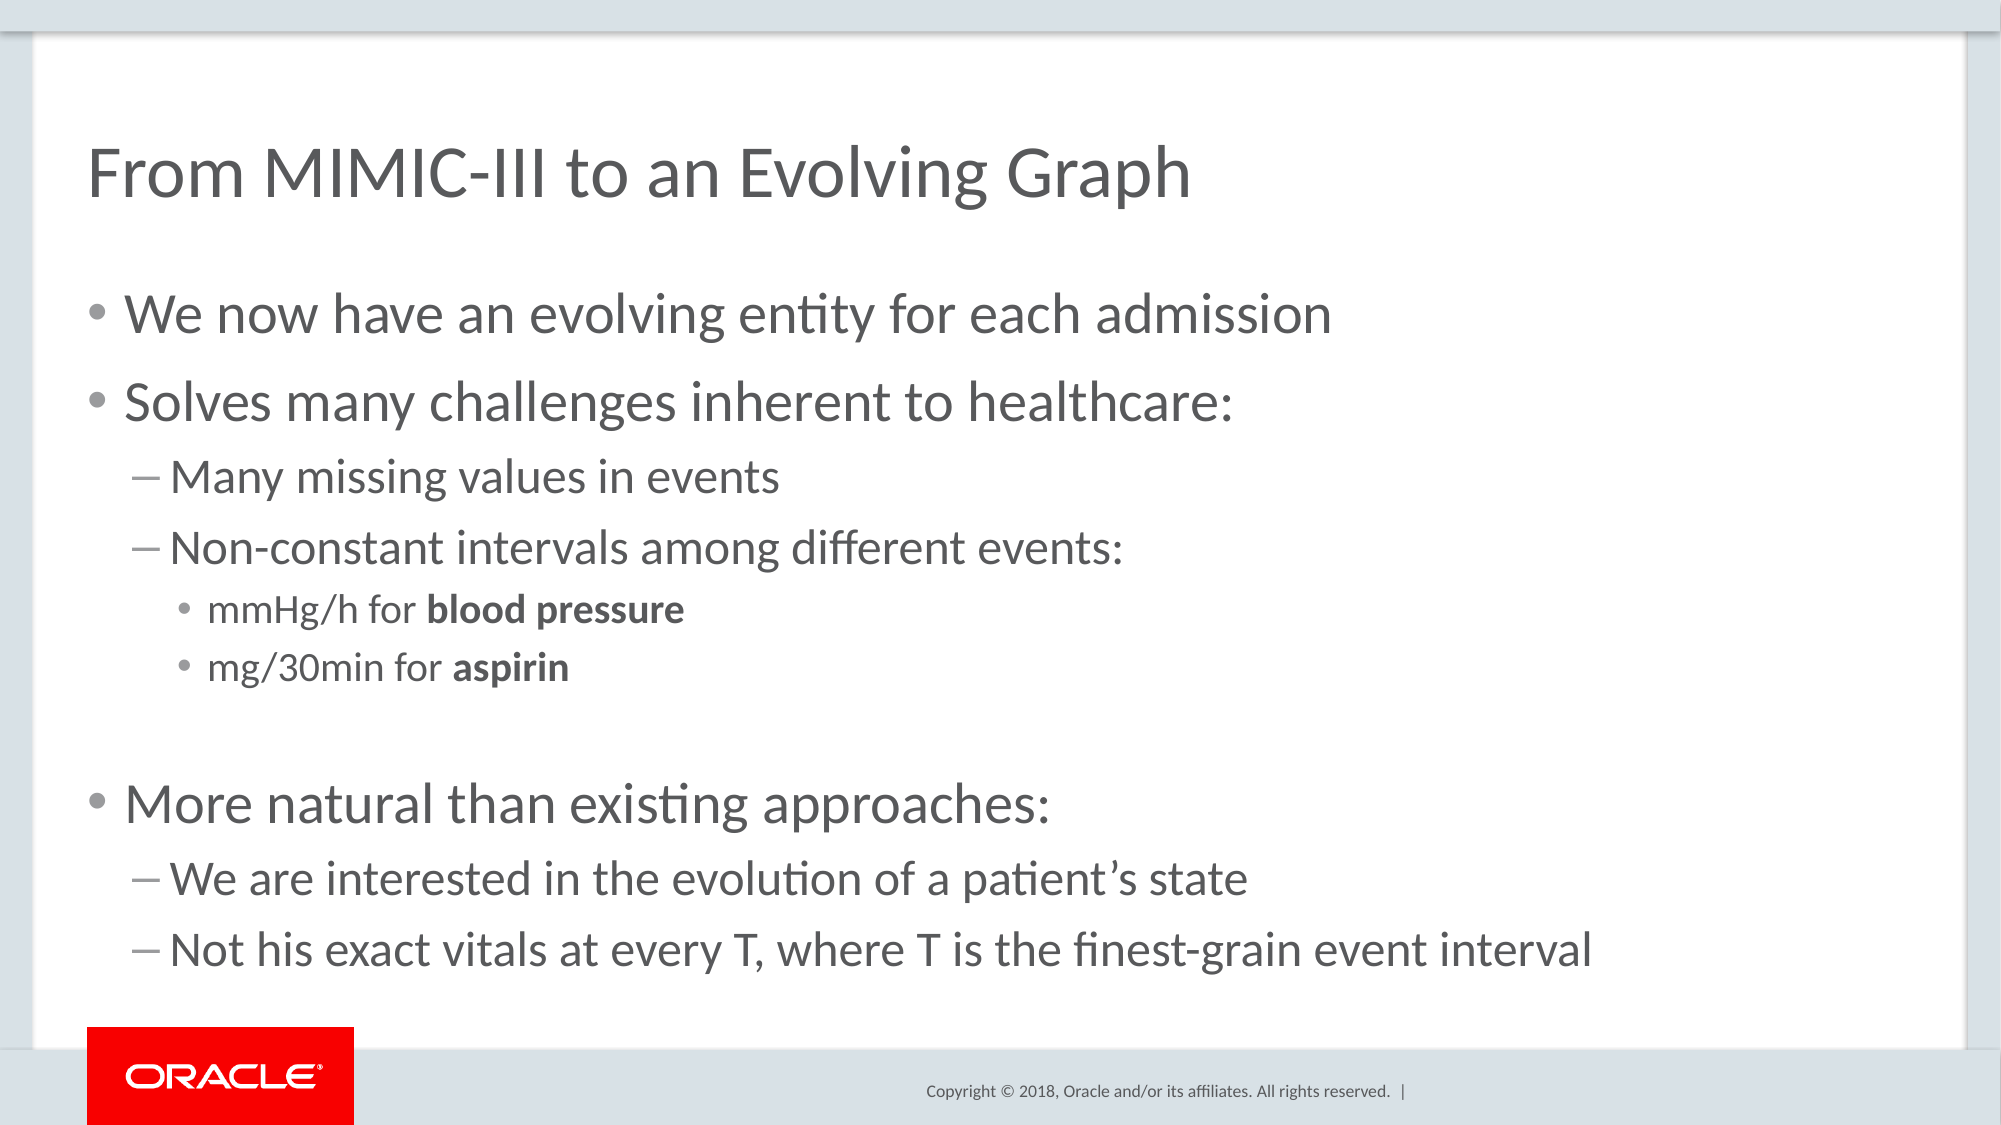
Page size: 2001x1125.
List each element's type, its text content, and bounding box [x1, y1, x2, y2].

title From MIMIC-III to an Evolving Graph [87, 66, 1913, 213]
picture [87, 1027, 354, 1125]
list We now have an evolving entity for each admission Solves many challenges inherent to healthcare: Many missing values in events Non-constant intervals among different events: mmHg/h for blood pressure mg/30min for aspirin More natural than existing approaches: We are interested in the evolution of a patient’s state Not his exact vitals at every T, where T is the finest-grain event interval [87, 249, 1913, 1011]
